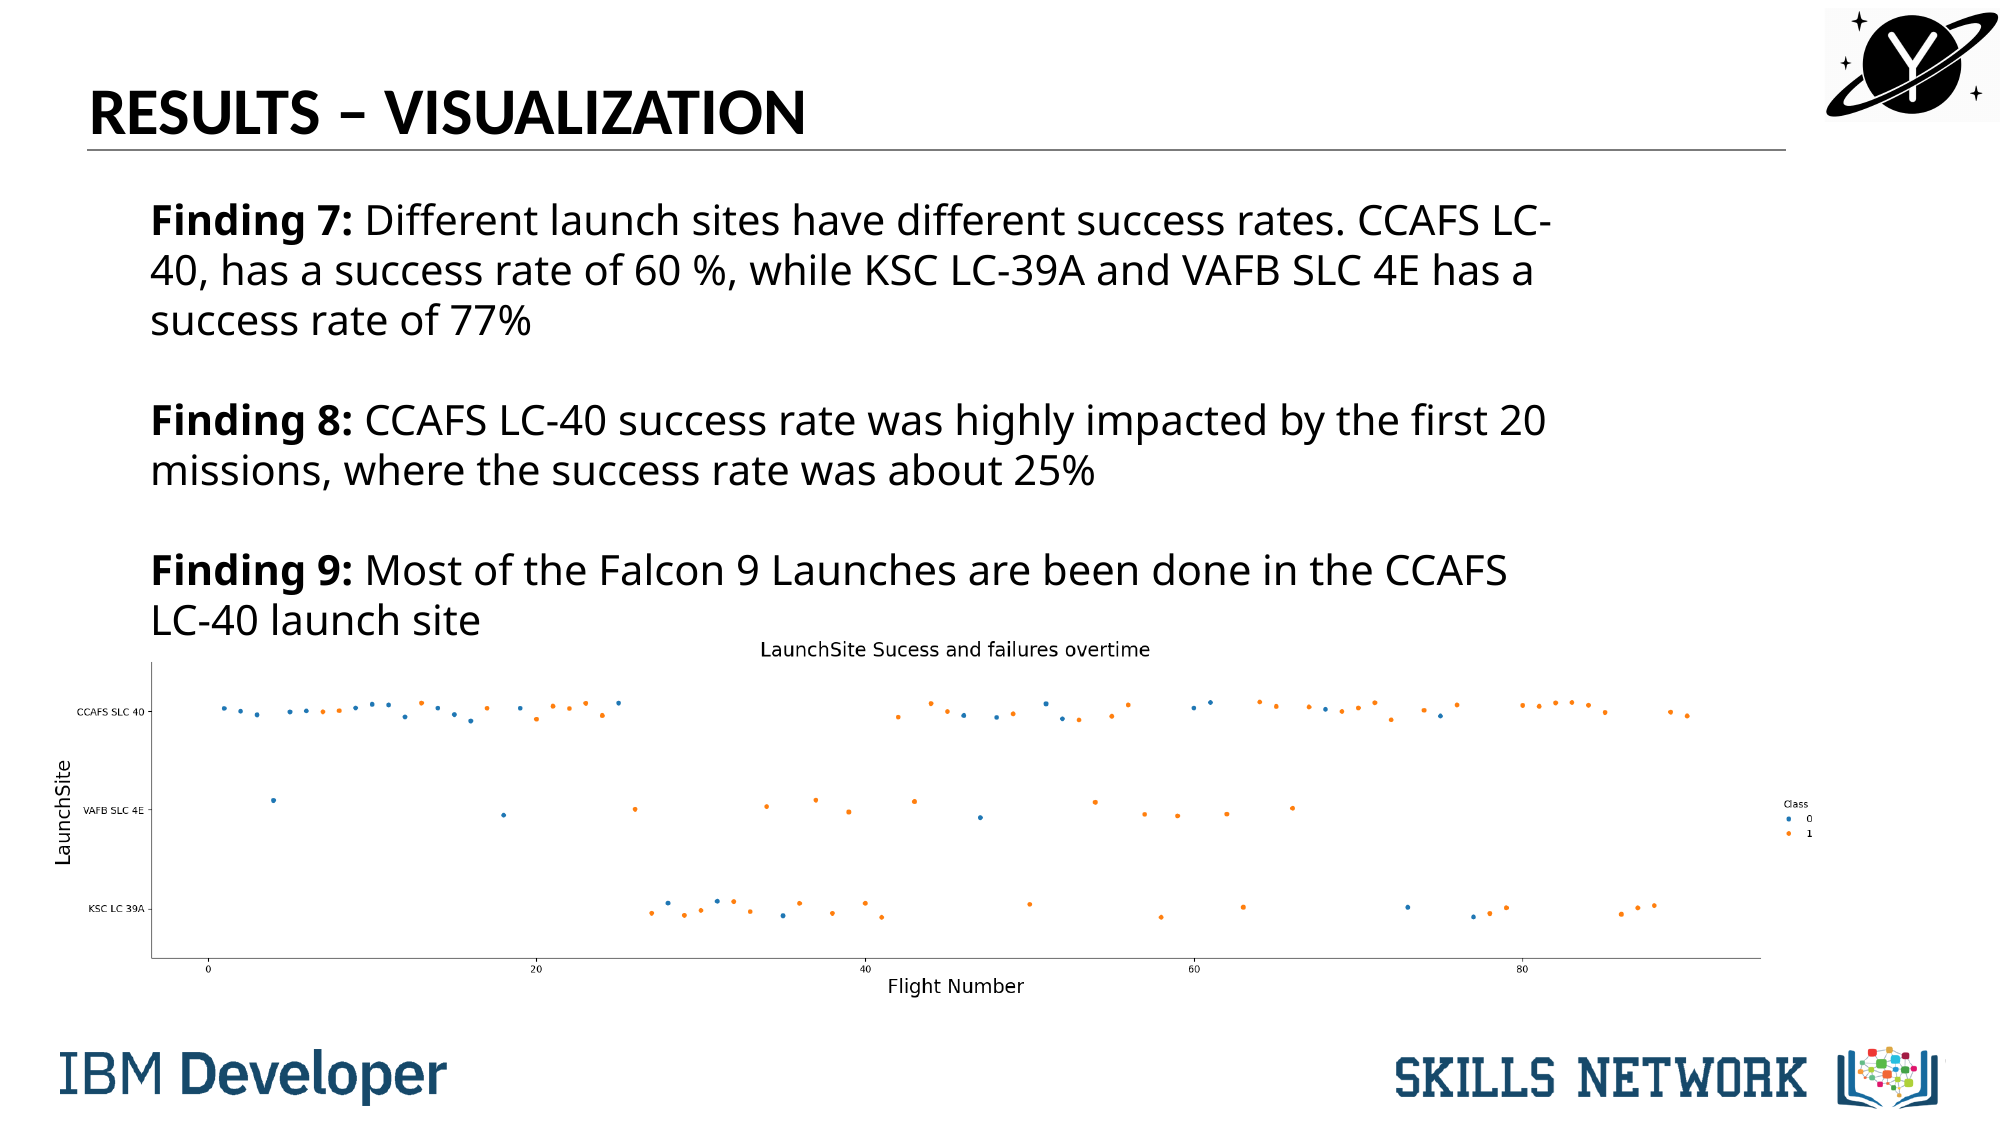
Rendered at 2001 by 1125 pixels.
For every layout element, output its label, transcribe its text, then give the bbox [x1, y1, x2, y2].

picture [1824, 8, 2000, 122]
text_box [74, 175, 1605, 256]
picture [1390, 1045, 1945, 1111]
text_box RESULTS – VISUALIZATION [74, 69, 1605, 150]
text_box Finding 7: Different launch sites have different success rates. CCAFS LC-40, has a success rate of 60 %, while KSC LC-39A and VAFB SLC 4E has a success rate of 77% Finding 8: CCAFS LC-40 success rate was highly impacted by the first 20 missions, where the success rate was about 25% Finding 9: Most of the Falcon 9 Launches are been done in the CCAFS LC-40 launch site [135, 186, 1581, 634]
picture [55, 1045, 459, 1108]
picture [45, 634, 1820, 1005]
